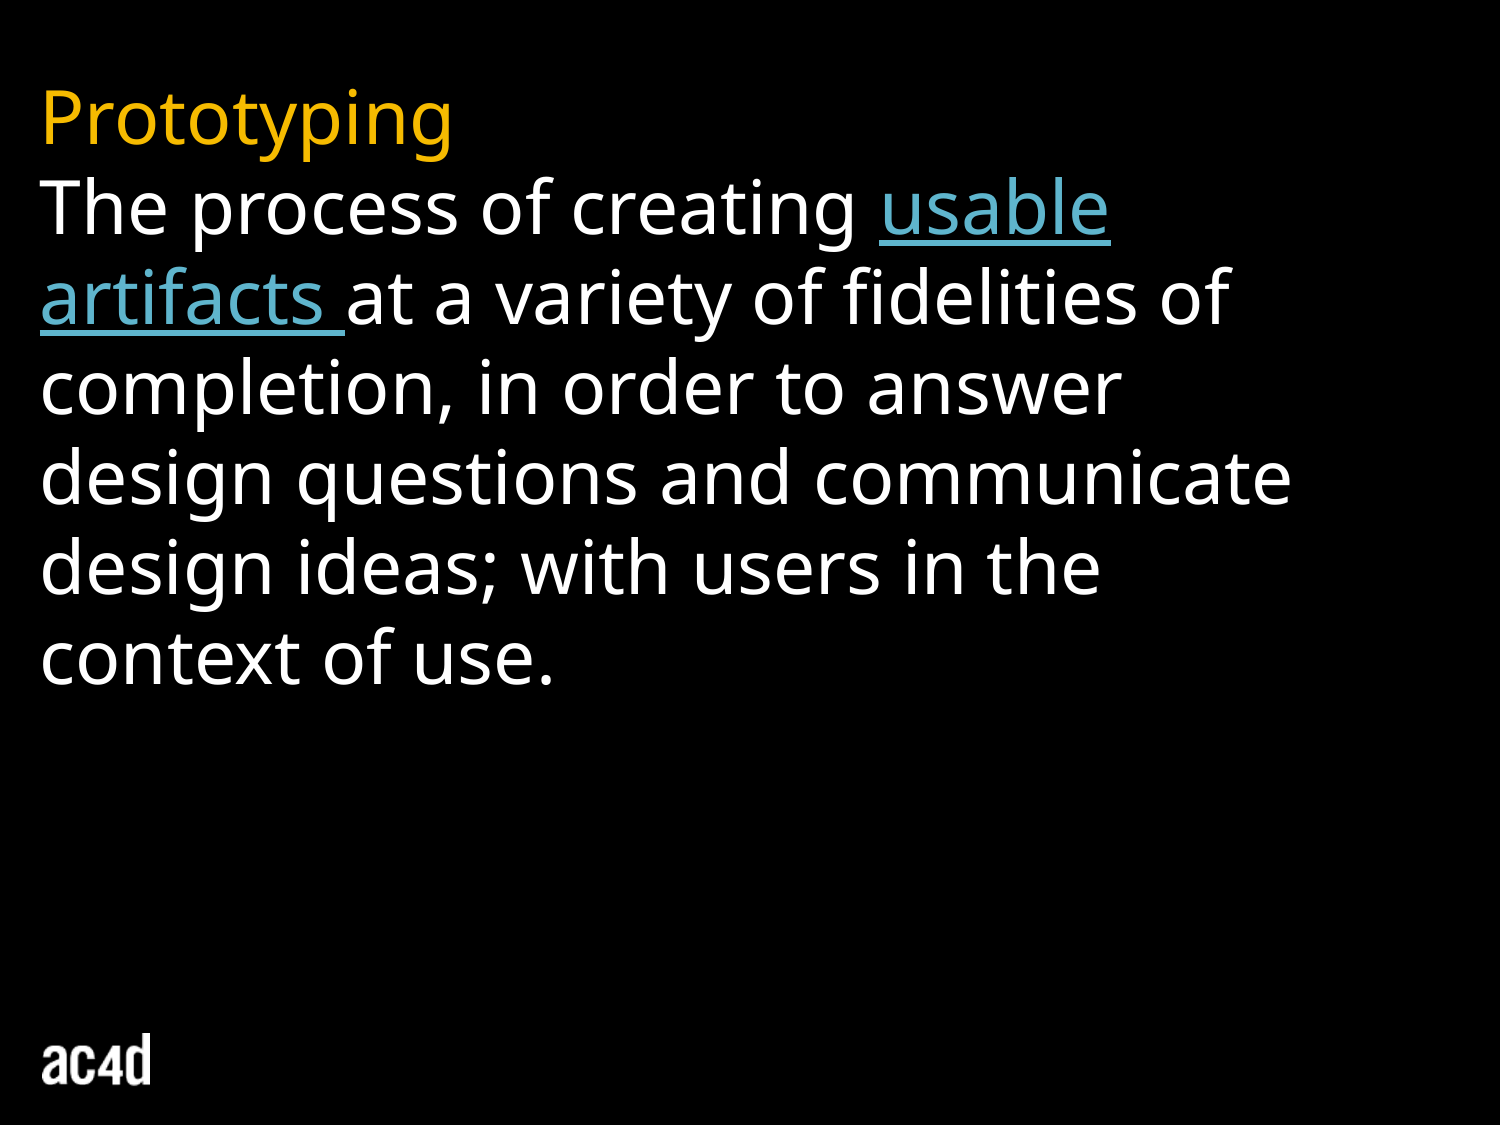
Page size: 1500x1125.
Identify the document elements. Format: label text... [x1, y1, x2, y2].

picture [42, 1033, 150, 1088]
text_box Prototyping The process of creating usable artifacts at a variety of fidelities of completion, in order to answer design questions and communicate design ideas; with users in the context of use. [24, 62, 1356, 163]
